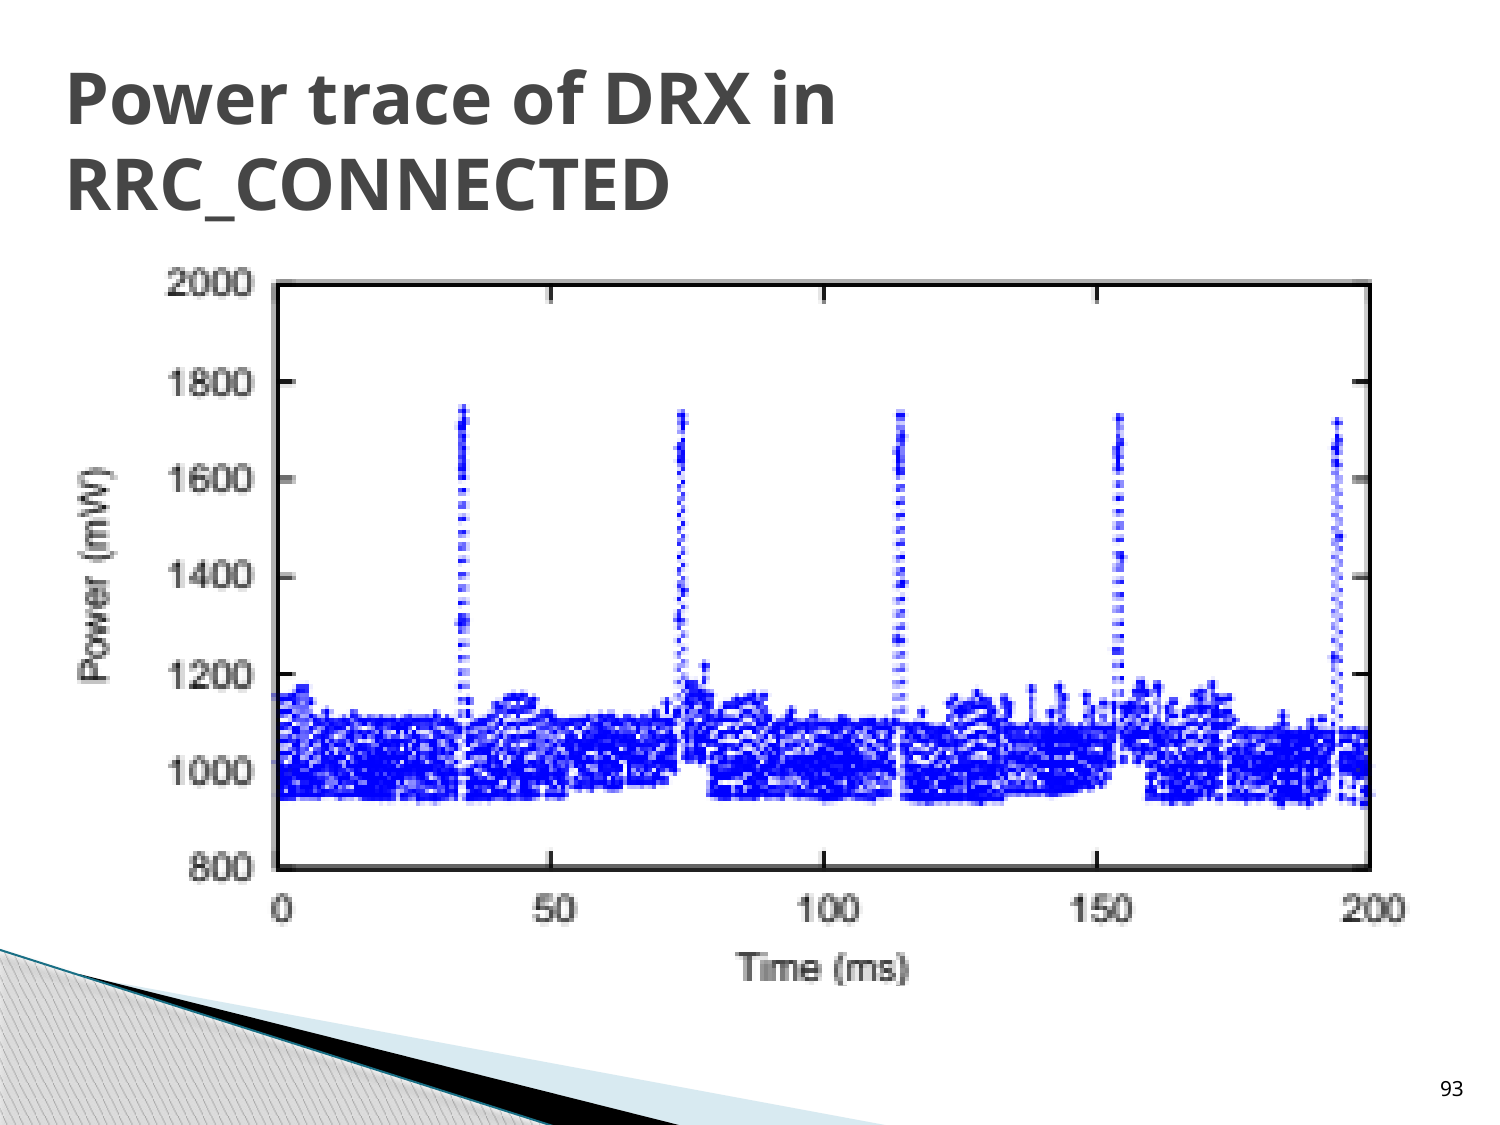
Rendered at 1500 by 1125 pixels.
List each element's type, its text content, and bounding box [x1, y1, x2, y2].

slide_number 93 [1418, 1051, 1479, 1112]
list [74, 242, 1426, 986]
title Power trace of DRX in RRC_CONNECTED [50, 45, 1463, 233]
